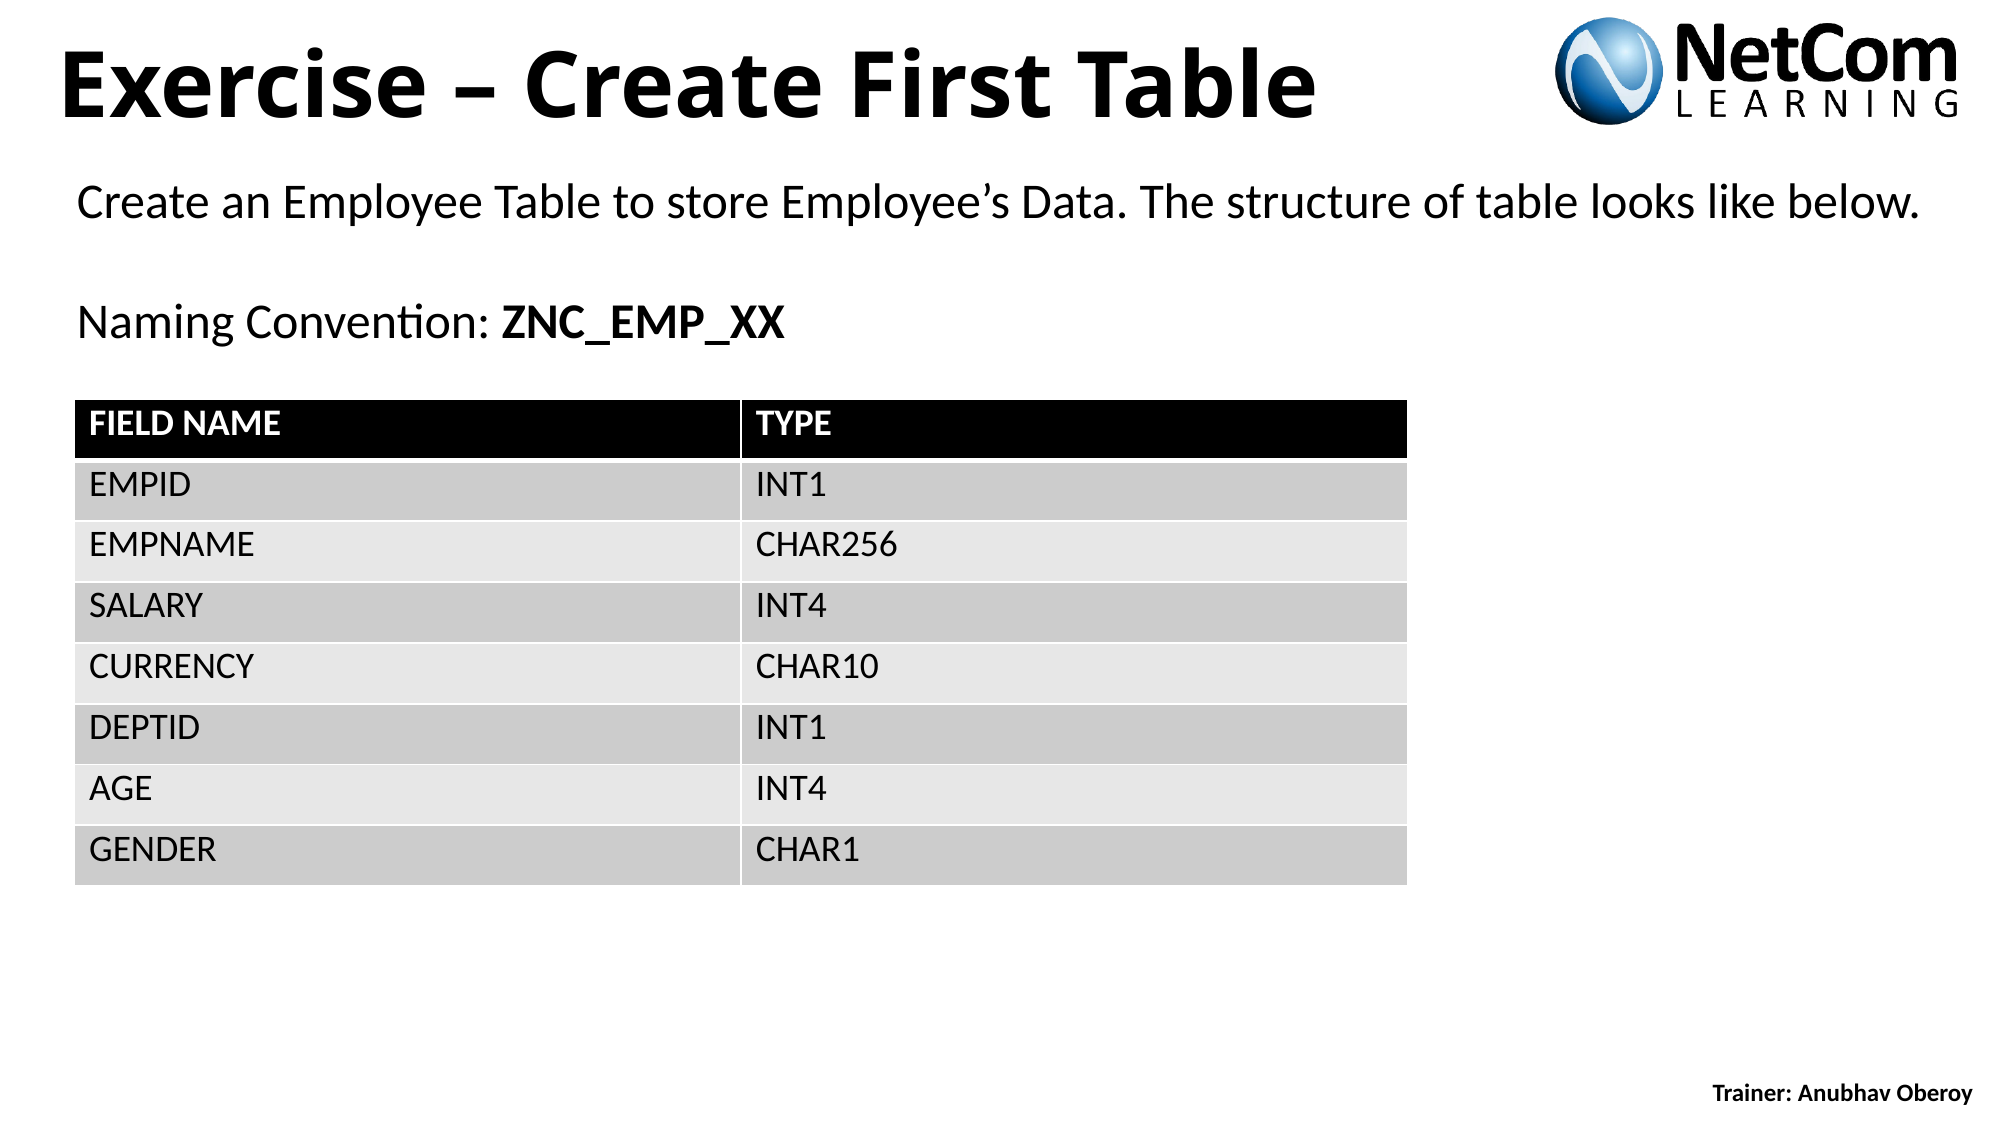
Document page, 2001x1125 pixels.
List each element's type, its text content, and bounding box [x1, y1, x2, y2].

table_cell AGE [75, 765, 740, 824]
table_header TYPE [742, 400, 1407, 458]
table_cell INT4 [742, 583, 1407, 642]
table_cell EMPNAME [75, 522, 740, 581]
table_cell DEPTID [75, 705, 740, 764]
table_cell EMPID [75, 463, 740, 520]
table_cell SALARY [75, 583, 740, 642]
table_cell CURRENCY [75, 644, 740, 703]
table_cell INT1 [742, 705, 1407, 764]
table_cell CHAR10 [742, 644, 1407, 703]
footer Trainer: Anubhav Oberoy [1660, 1074, 2000, 1108]
table_cell INT1 [742, 463, 1407, 520]
table_header FIELD NAME [75, 400, 740, 458]
text_box Create an Employee Table to store Employee’s Data. The structure of table looks like below. Naming Convention: ZNC_EMP_XX [62, 161, 1960, 356]
table_cell CHAR256 [742, 522, 1407, 581]
table_cell GENDER [75, 826, 740, 885]
table_cell INT4 [742, 765, 1407, 824]
table_cell CHAR1 [742, 826, 1407, 885]
picture [1555, 17, 1958, 125]
text_box Exercise – Create First Table [42, 30, 1896, 148]
